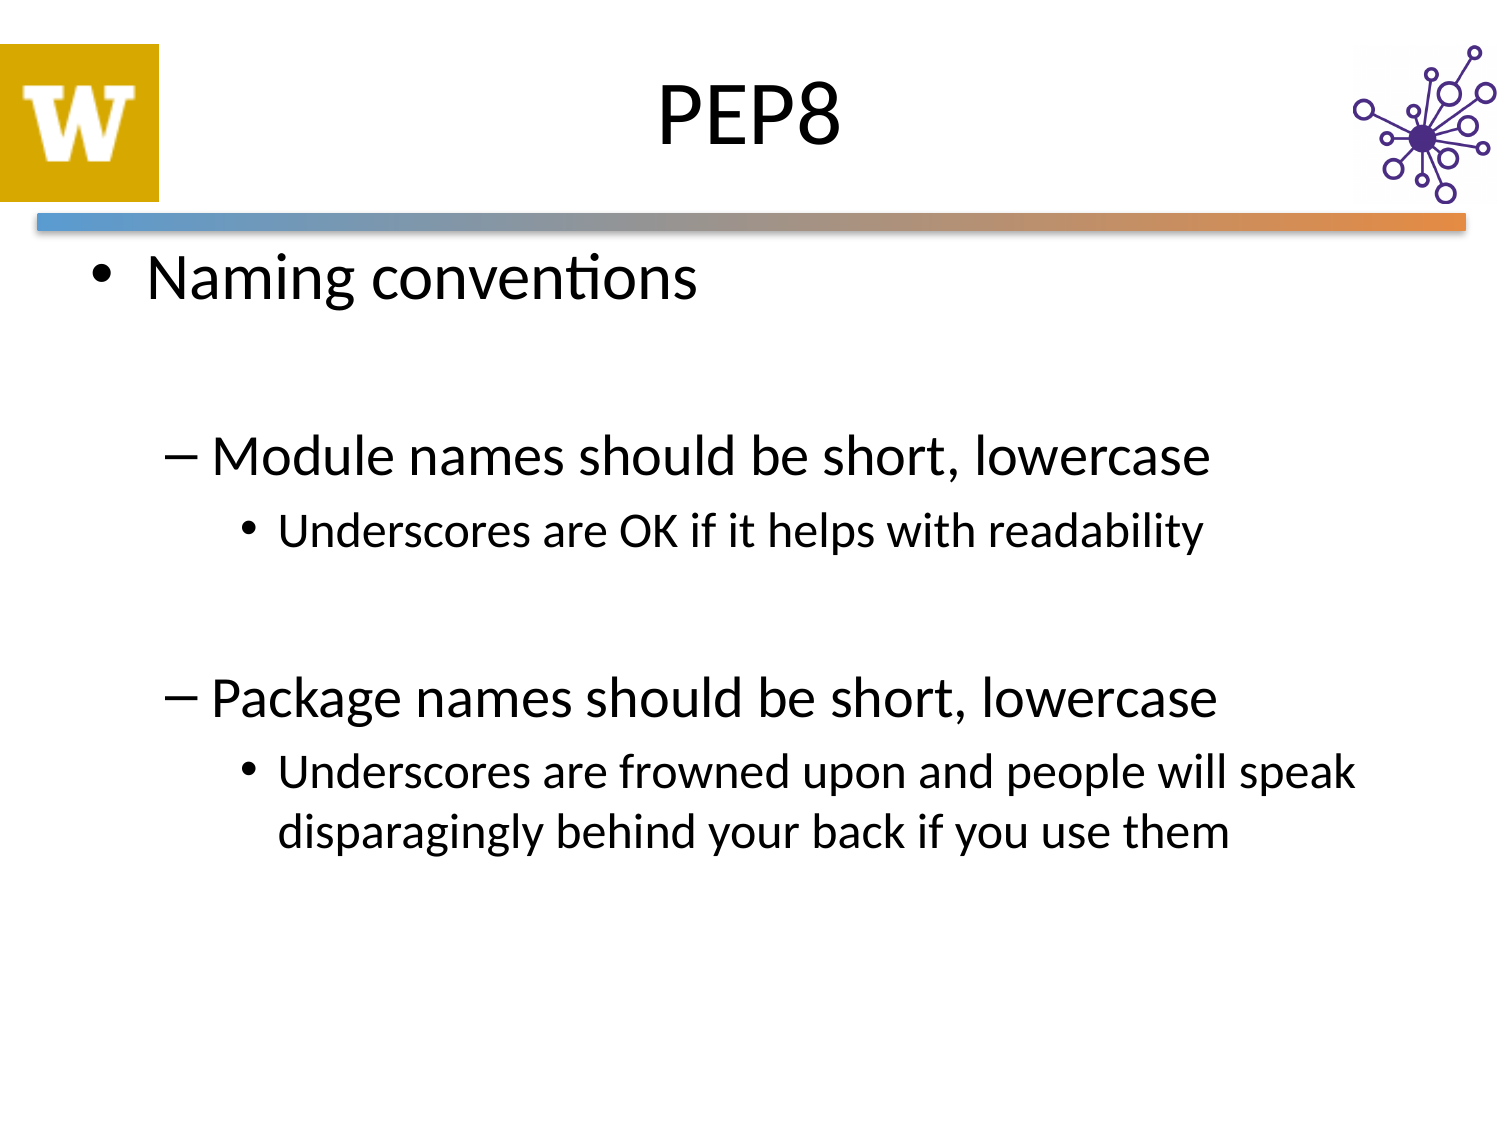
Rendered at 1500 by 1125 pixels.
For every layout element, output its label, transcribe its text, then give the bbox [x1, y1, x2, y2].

picture [0, 44, 159, 202]
list Naming conventions Module names should be short, lowercase Underscores are OK if it helps with readability Package names should be short, lowercase Underscores are frowned upon and people will speak disparagingly behind your back if you use them [75, 224, 1425, 975]
picture [1425, 45, 1497, 204]
title PEP8 [75, 45, 1425, 224]
